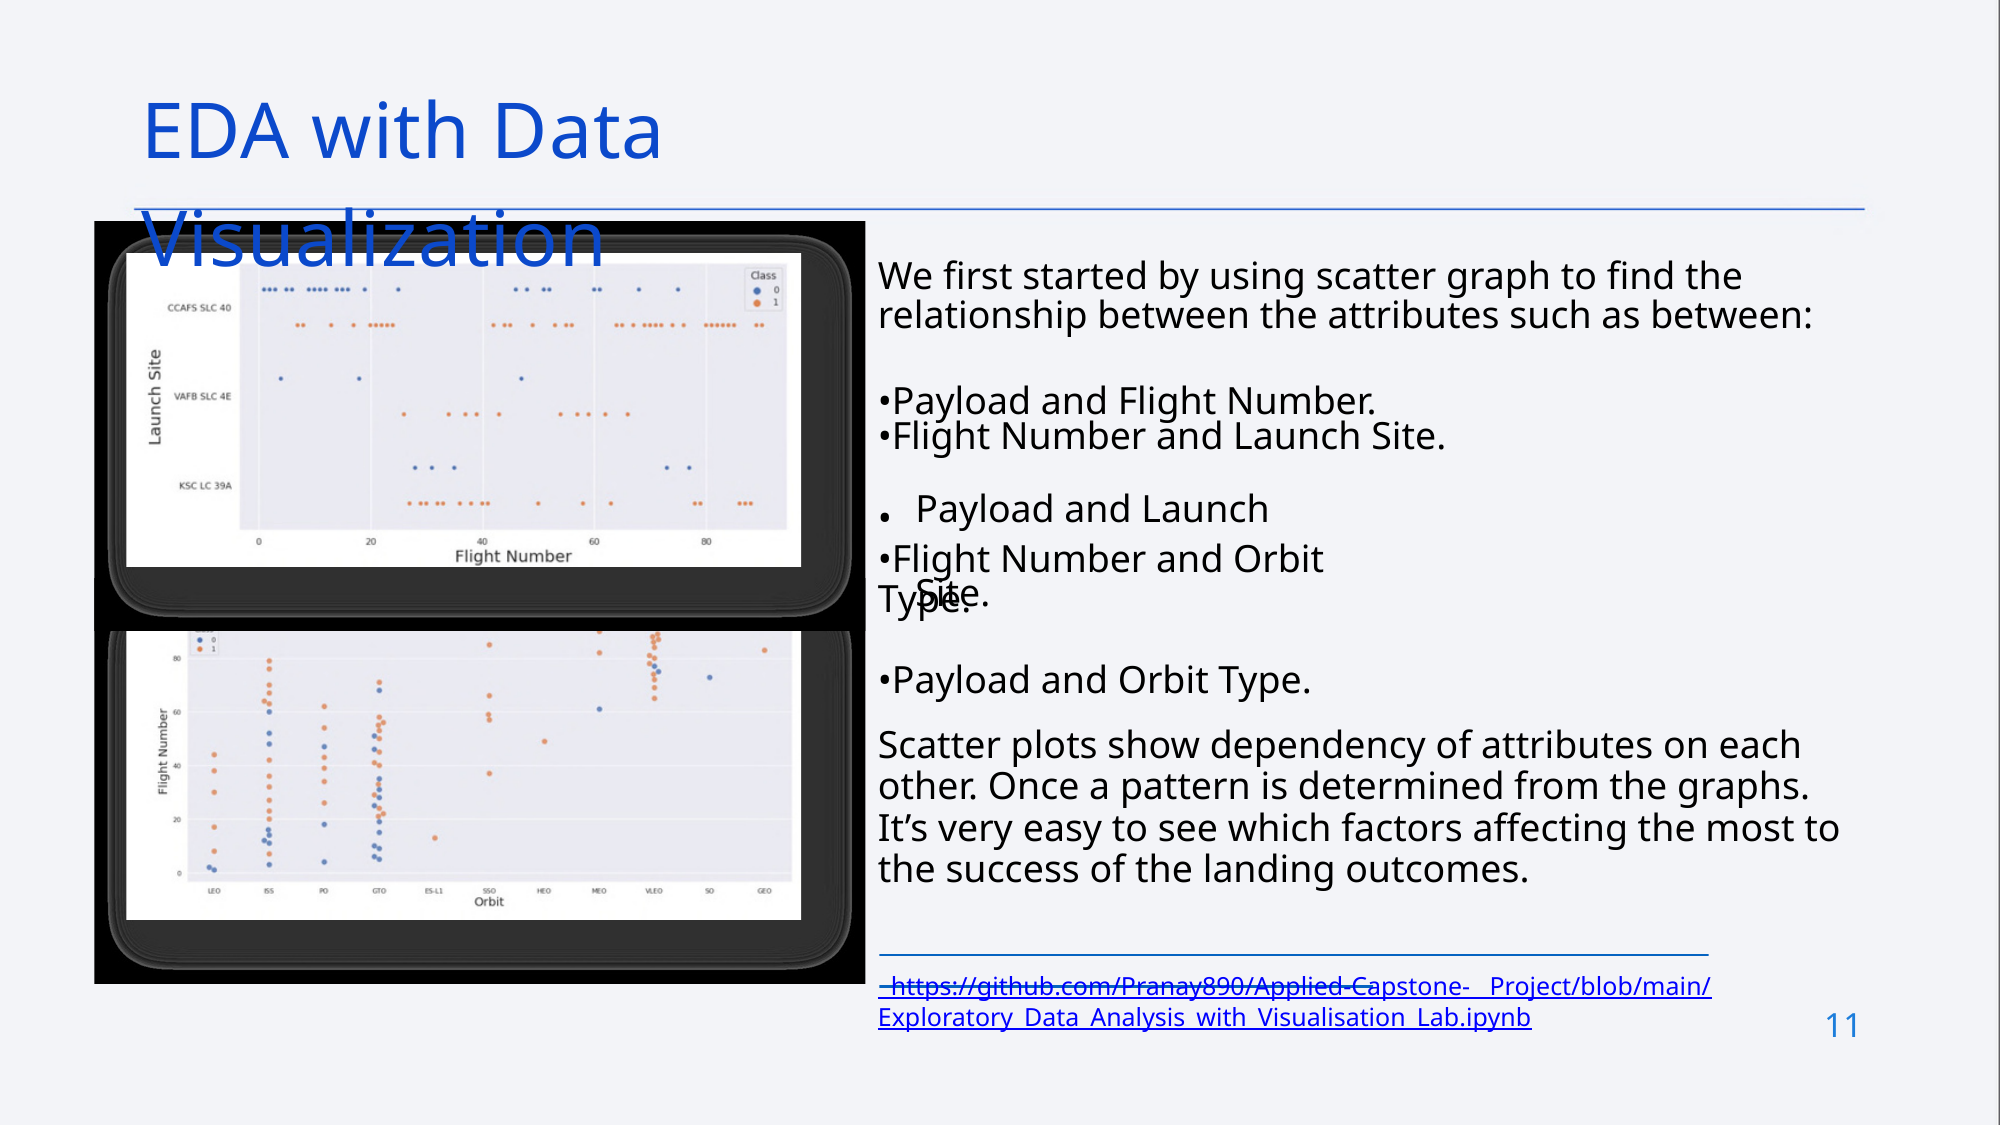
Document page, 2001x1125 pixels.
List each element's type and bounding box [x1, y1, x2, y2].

text_box [0, 0, 2000, 1125]
